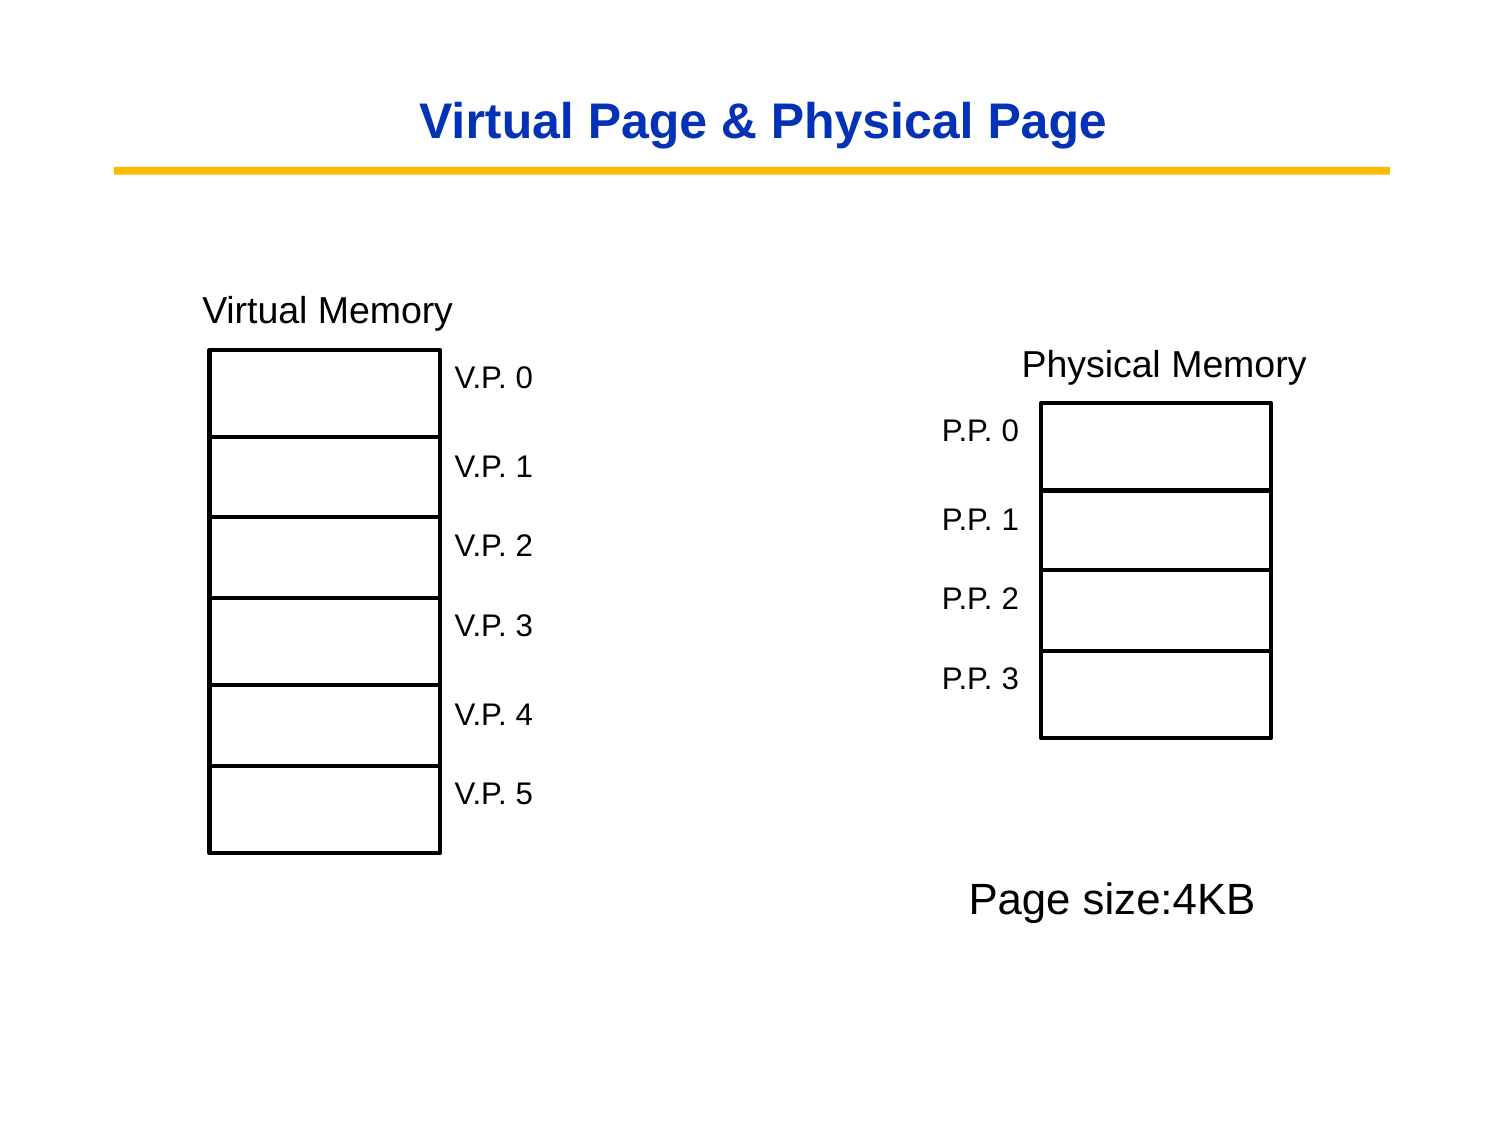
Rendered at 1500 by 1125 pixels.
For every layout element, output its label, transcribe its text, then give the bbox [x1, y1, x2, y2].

text_box P.P. 0 [927, 402, 1043, 456]
text_box P.P. 2 [927, 571, 1043, 624]
text_box [1040, 490, 1272, 570]
text_box Physical Memory [1006, 332, 1326, 392]
text_box [1040, 403, 1272, 490]
text_box [209, 685, 440, 766]
text_box Virtual Memory [187, 278, 507, 339]
text_box [209, 437, 440, 517]
text_box V.P. 4 [439, 686, 555, 739]
text_box P.P. 3 [927, 651, 1043, 704]
text_box [1040, 570, 1272, 651]
text_box [209, 766, 440, 854]
text_box V.P. 5 [439, 766, 555, 819]
text_box Page size:4KB [953, 863, 1282, 931]
text_box P.P. 1 [927, 491, 1043, 544]
text_box V.P. 1 [439, 438, 555, 491]
text_box V.P. 2 [439, 518, 555, 571]
text_box [209, 597, 440, 685]
text_box V.P. 0 [439, 349, 555, 402]
title Virtual Page & Physical Page [200, 76, 1326, 168]
text_box [209, 517, 440, 597]
text_box [209, 349, 440, 437]
text_box [1040, 651, 1272, 739]
text_box V.P. 3 [439, 597, 555, 651]
